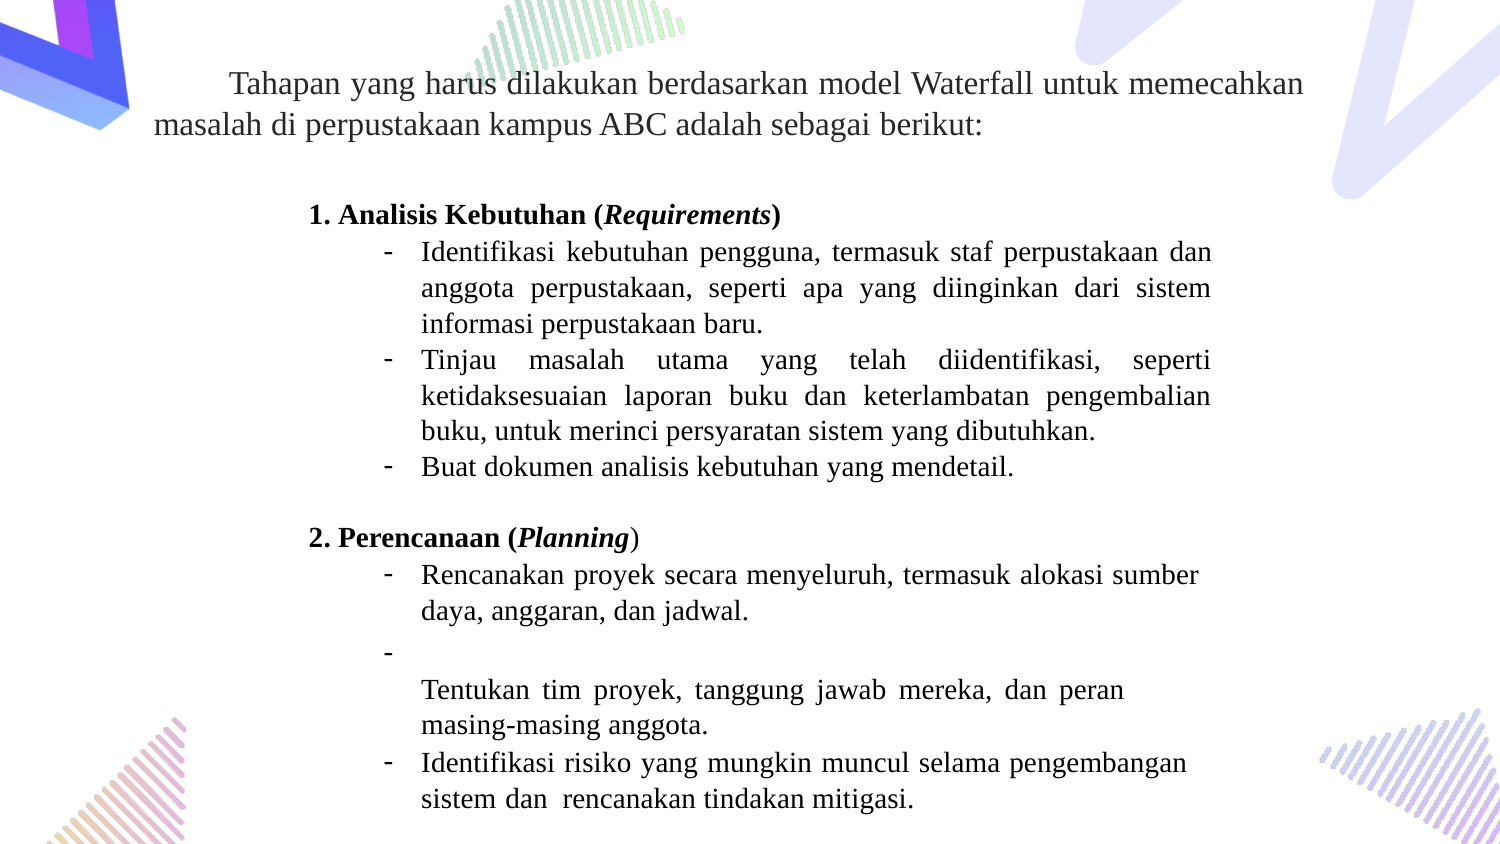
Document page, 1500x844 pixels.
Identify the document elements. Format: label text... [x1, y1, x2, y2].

text_box [1332, 0, 1500, 200]
title Tahapan yang harus dilakukan berdasarkan model Waterfall untuk memecahkan masalah di perpustakaan kampus ABC adalah sebagai berikut: [107, 45, 1323, 154]
picture [0, 0, 147, 155]
text_box [1075, 0, 1184, 45]
text_box 1. Analisis Kebutuhan (Requirements) Identifikasi kebutuhan pengguna, termasuk staf perpustakaan dan anggota perpustakaan, seperti apa yang diinginkan dari sistem informasi perpustakaan baru. Tinjau masalah utama yang telah diidentifikasi, seperti ketidaksesuaian laporan buku dan keterlambatan pengembalian buku, untuk merinci persyaratan sistem yang dibutuhkan. Buat dokumen analisis kebutuhan yang mendetail. 2. Perencanaan (Planning) Rencanakan proyek secara menyeluruh, termasuk alokasi sumber daya, anggaran, dan jadwal. Tentukan tim proyek, tanggung jawab mereka, dan peran masing-masing anggota. Identifikasi risiko yang mungkin muncul selama pengembangan sistem dan rencanakan tindakan mitigasi. [219, 187, 1239, 822]
